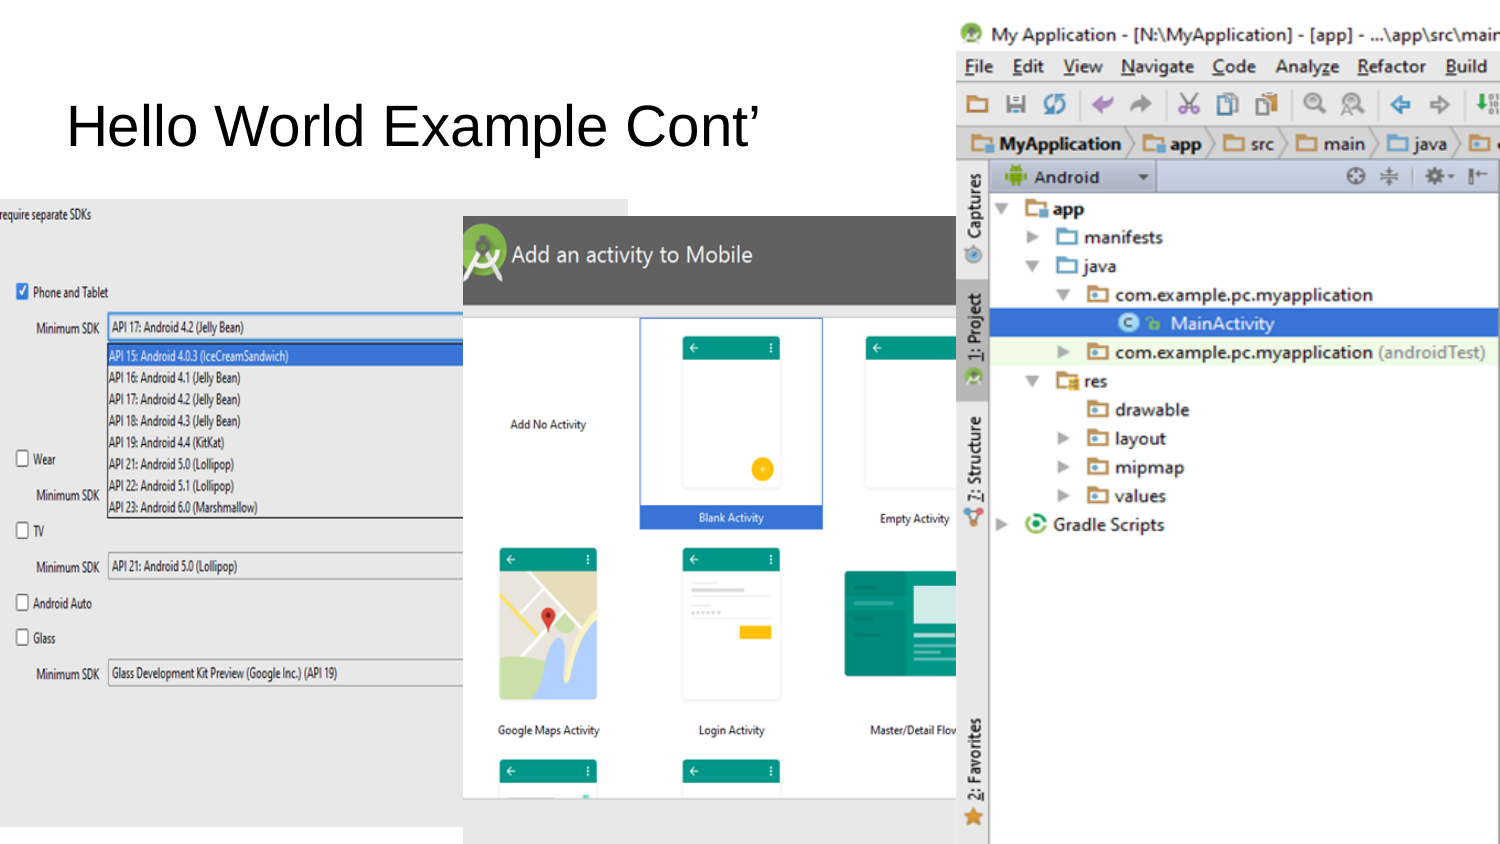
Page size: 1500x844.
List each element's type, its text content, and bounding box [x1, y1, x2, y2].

title Hello World Example Cont’ [51, 72, 951, 167]
picture [0, 18, 1500, 844]
